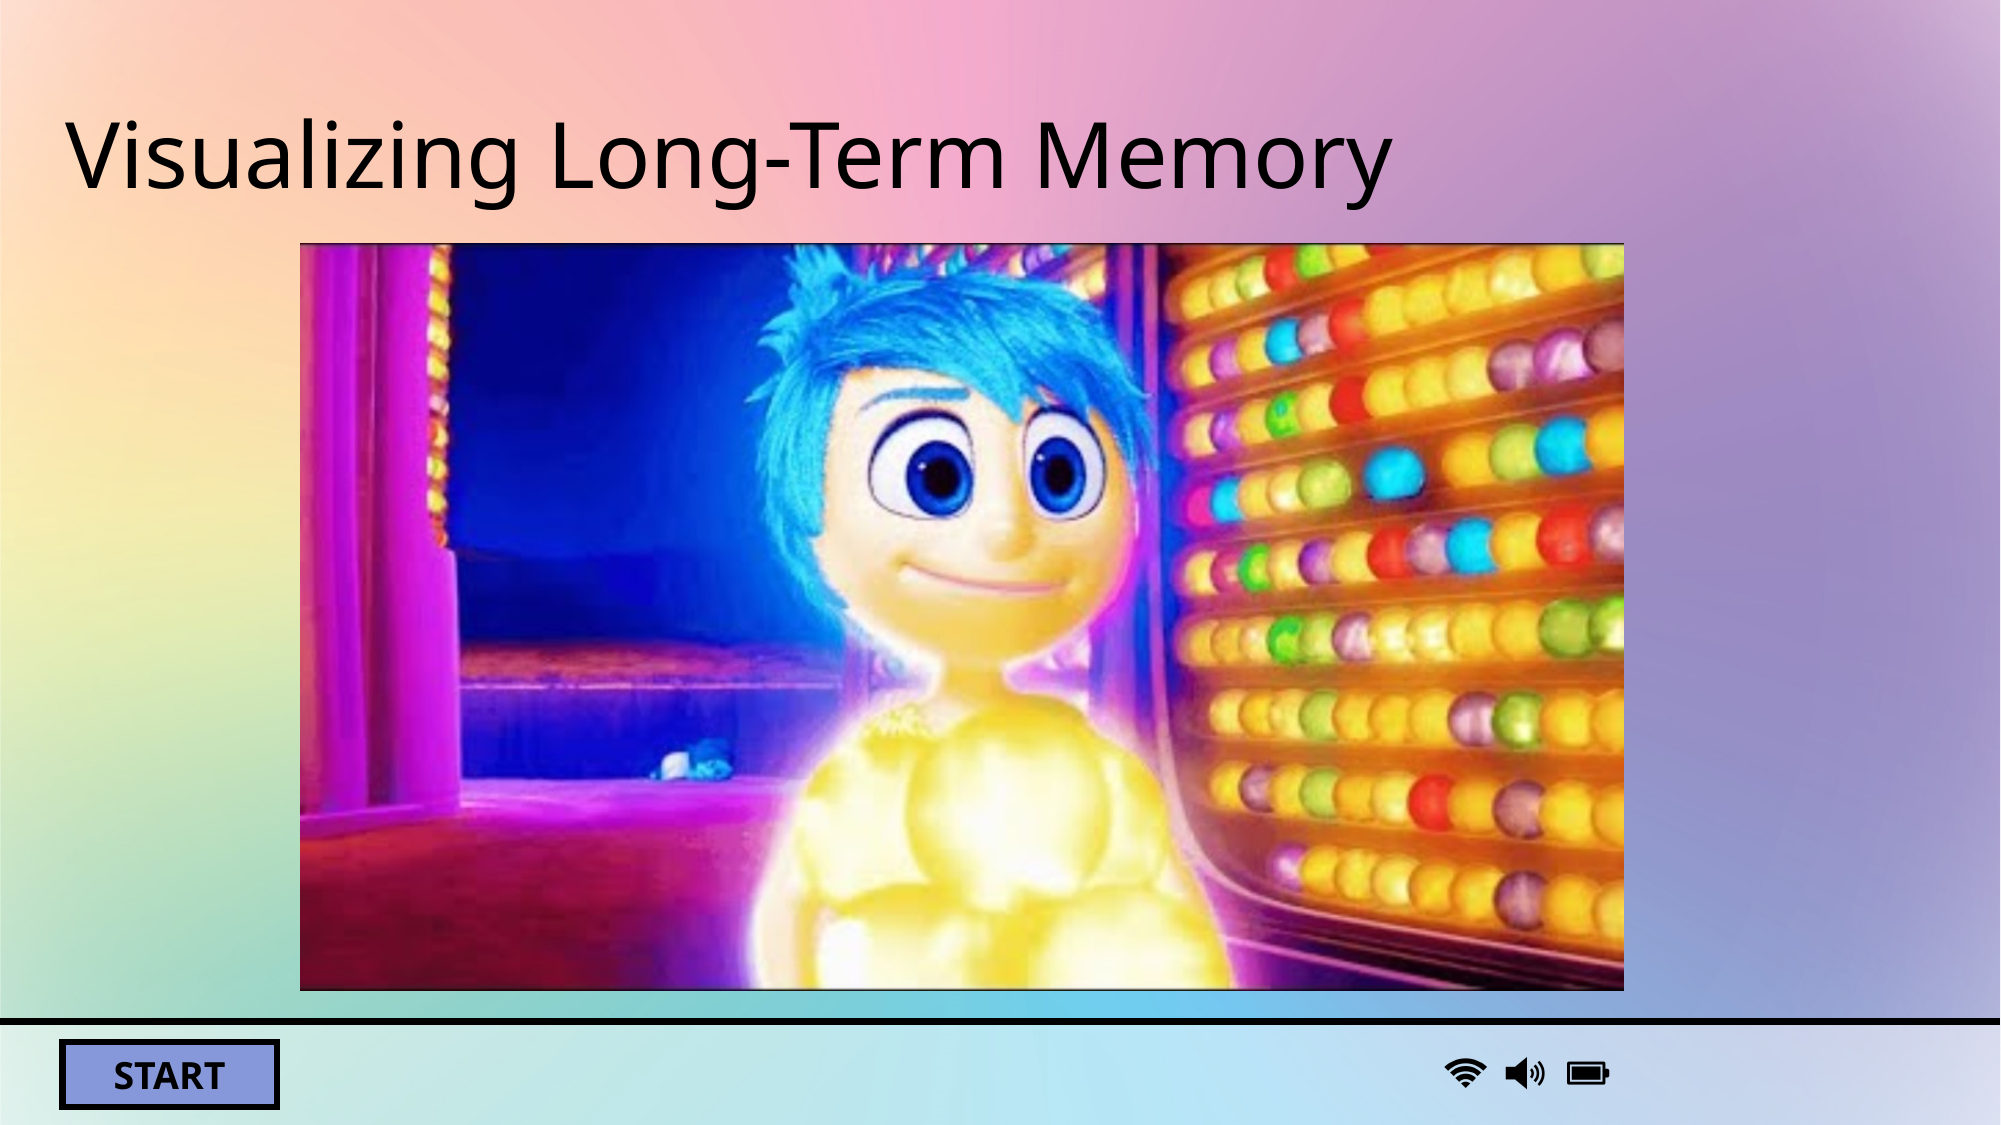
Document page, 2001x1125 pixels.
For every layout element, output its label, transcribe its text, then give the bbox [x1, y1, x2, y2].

picture [1504, 1050, 1550, 1096]
picture [1565, 1050, 1611, 1096]
picture [1442, 1050, 1488, 1096]
picture [0, 0, 2001, 1125]
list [299, 242, 1625, 992]
title Visualizing Long-Term Memory [50, 89, 1874, 229]
